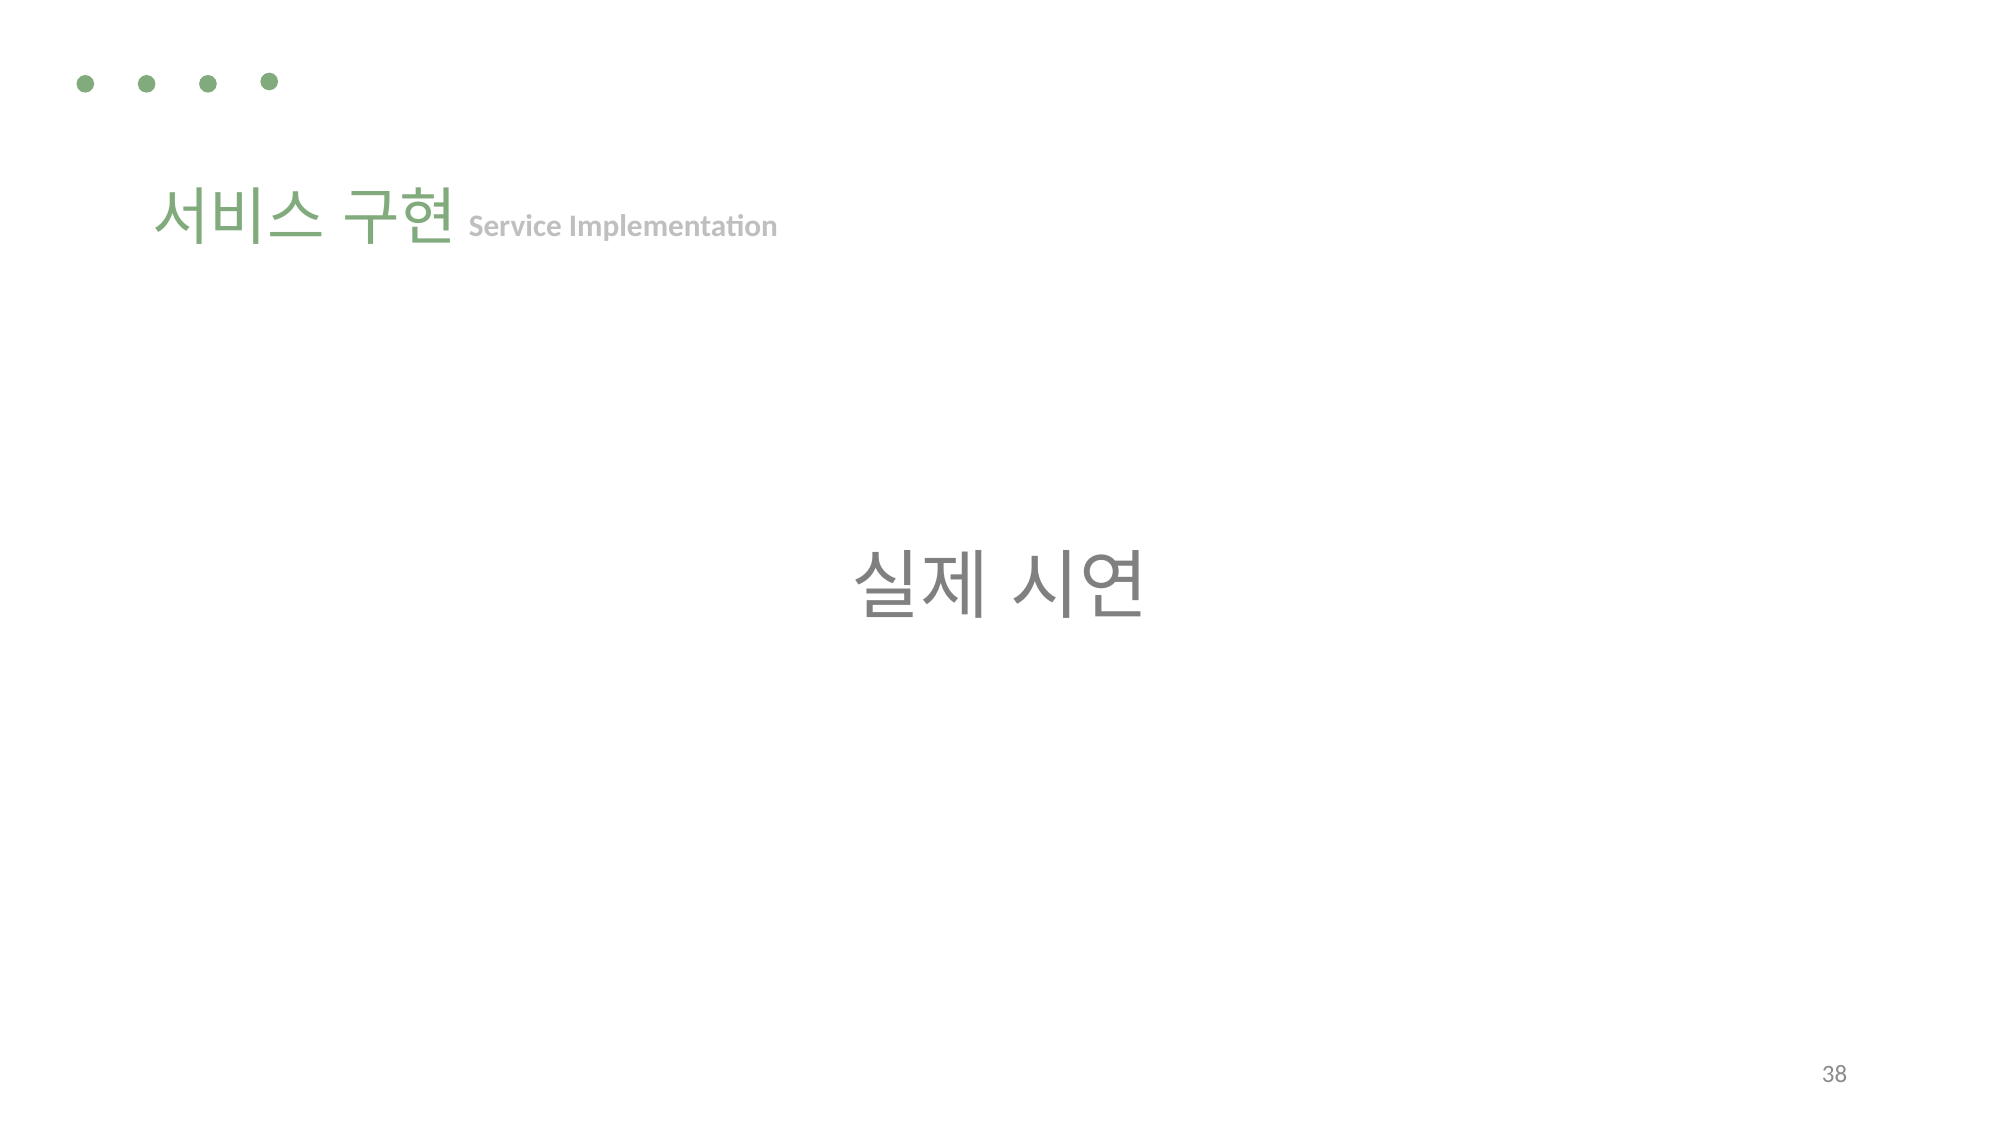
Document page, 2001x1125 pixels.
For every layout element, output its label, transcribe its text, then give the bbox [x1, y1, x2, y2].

slide_number 38 [1412, 1042, 1863, 1103]
text_box 실제 시연 [609, 530, 1391, 636]
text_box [76, 72, 279, 93]
text_box Service Implementation [453, 198, 869, 251]
text_box 서비스 구현 [137, 169, 525, 260]
